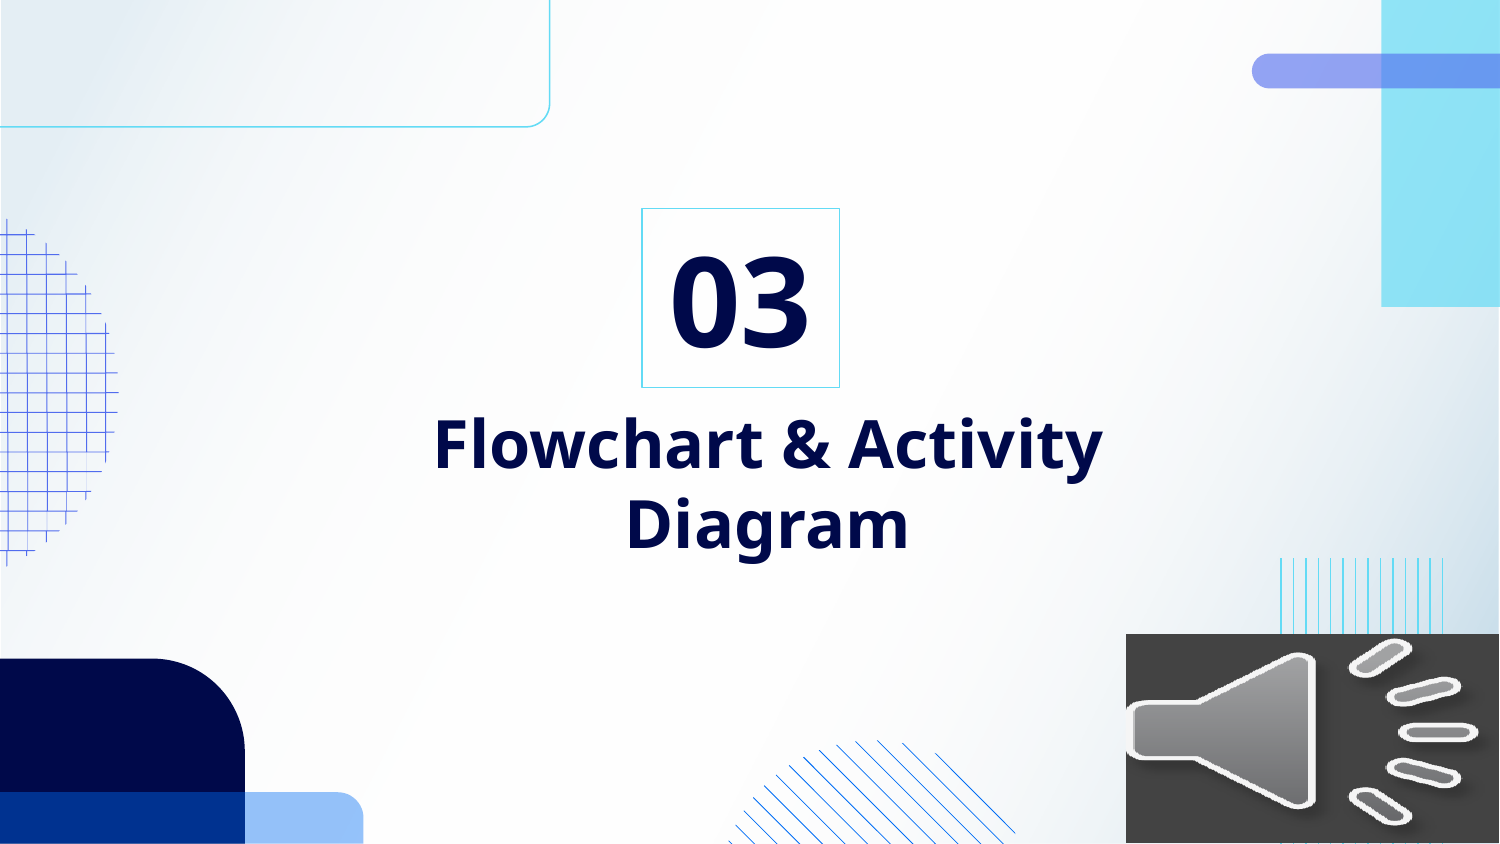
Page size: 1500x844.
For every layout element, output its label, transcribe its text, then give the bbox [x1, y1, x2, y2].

picture [28, 295, 45, 313]
picture [48, 493, 66, 510]
picture [87, 394, 105, 411]
picture [28, 256, 45, 273]
picture [9, 413, 26, 431]
picture [87, 335, 105, 352]
picture [28, 335, 46, 352]
picture [28, 354, 46, 372]
picture [1, 275, 6, 293]
picture [48, 473, 66, 491]
picture [1, 374, 6, 392]
picture [28, 433, 46, 451]
picture [9, 473, 27, 491]
picture [1, 315, 6, 333]
picture [8, 256, 26, 273]
picture [1, 335, 6, 352]
picture [28, 394, 46, 411]
picture [67, 295, 85, 313]
picture [47, 275, 65, 293]
picture [48, 413, 66, 431]
picture [68, 433, 86, 451]
picture [1, 0, 548, 126]
picture [9, 453, 27, 471]
picture [1, 295, 6, 313]
picture [8, 374, 26, 392]
picture [9, 433, 26, 451]
picture [8, 315, 26, 333]
picture [1, 473, 7, 491]
picture [48, 335, 65, 352]
picture [8, 295, 26, 313]
picture [1, 413, 7, 431]
picture [68, 354, 85, 372]
picture [29, 512, 46, 530]
picture [28, 275, 45, 293]
picture [1, 512, 7, 530]
picture [1, 453, 7, 471]
picture [47, 295, 65, 313]
picture [48, 394, 66, 411]
picture [48, 433, 66, 451]
picture [67, 335, 85, 352]
picture [68, 473, 86, 491]
text_box [0, 218, 119, 567]
picture [48, 374, 66, 392]
picture [29, 453, 46, 471]
picture [68, 453, 86, 471]
picture [68, 413, 86, 431]
picture [8, 335, 26, 352]
picture [9, 512, 27, 530]
picture [68, 374, 85, 392]
picture [1, 236, 6, 254]
picture [28, 374, 46, 392]
title 03 [641, 208, 840, 388]
picture [48, 315, 65, 333]
picture [1, 493, 7, 510]
picture [8, 275, 26, 293]
picture [28, 315, 46, 333]
picture [1, 394, 7, 411]
picture [9, 493, 27, 510]
picture [9, 394, 26, 411]
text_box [1280, 558, 1443, 631]
picture [8, 354, 26, 372]
picture [87, 354, 105, 372]
picture [9, 532, 27, 550]
picture [1, 0, 1500, 844]
picture [1, 256, 6, 273]
picture [48, 453, 66, 471]
title Flowchart & Activity Diagram [315, 387, 1221, 636]
picture [1, 532, 7, 550]
picture [29, 473, 46, 491]
picture [1, 354, 6, 372]
picture [88, 433, 105, 451]
picture [48, 354, 66, 372]
picture [87, 374, 105, 392]
picture [28, 413, 46, 431]
picture [67, 315, 85, 333]
picture [8, 236, 26, 254]
picture [88, 413, 105, 431]
picture [1, 433, 7, 451]
picture [68, 394, 85, 411]
picture [29, 493, 46, 510]
